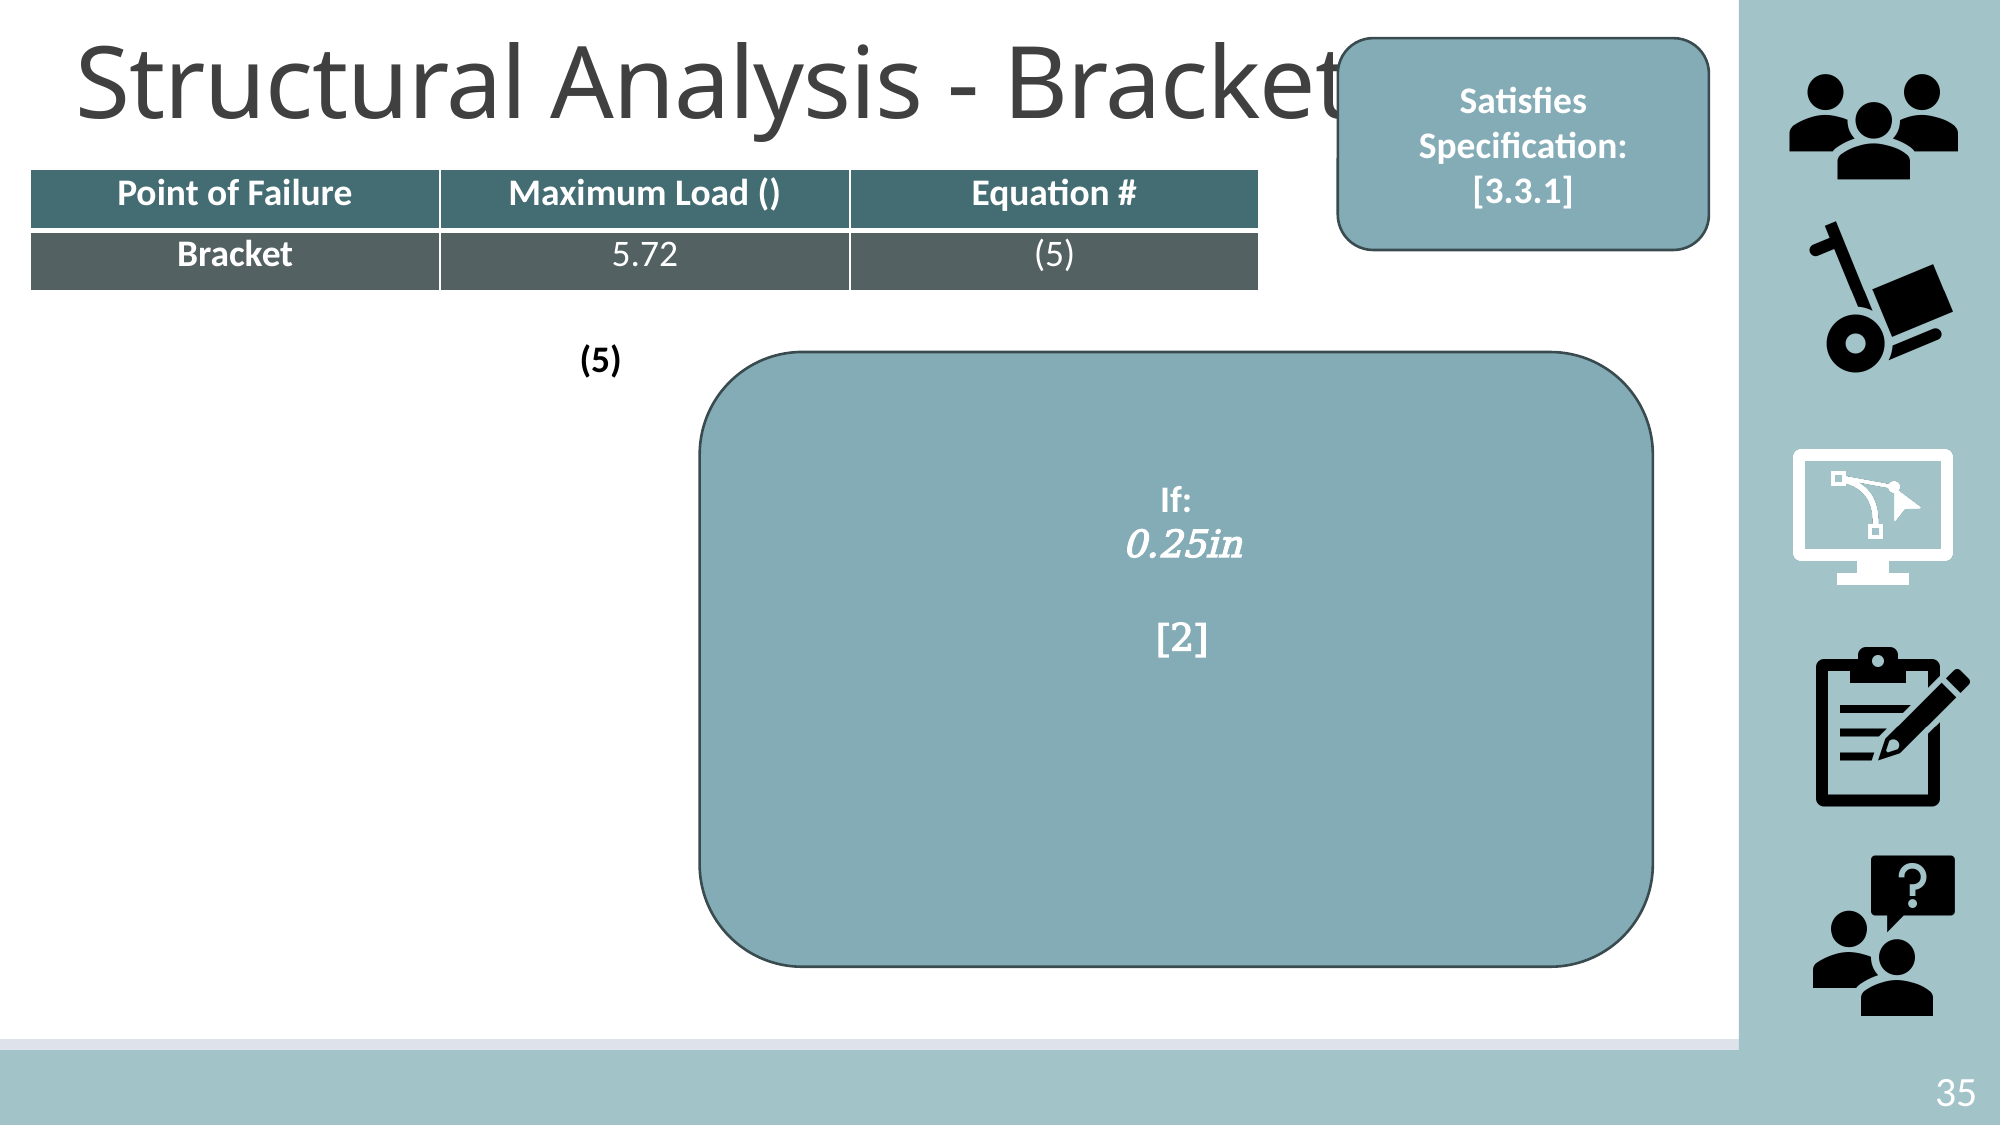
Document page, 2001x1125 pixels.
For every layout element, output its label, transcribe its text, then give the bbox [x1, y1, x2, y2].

picture [1777, 418, 1970, 611]
picture [1787, 838, 1981, 1032]
picture [1788, 630, 1981, 823]
text_box Satisfies Specification: [3.3.1] [1336, 36, 1711, 252]
text_box [158, 230, 1738, 325]
text_box [1738, 0, 2000, 1125]
title Structural Analysis - Brackets [60, 0, 1711, 147]
text_box 35 [1777, 1059, 1993, 1120]
picture [1776, 30, 1970, 387]
